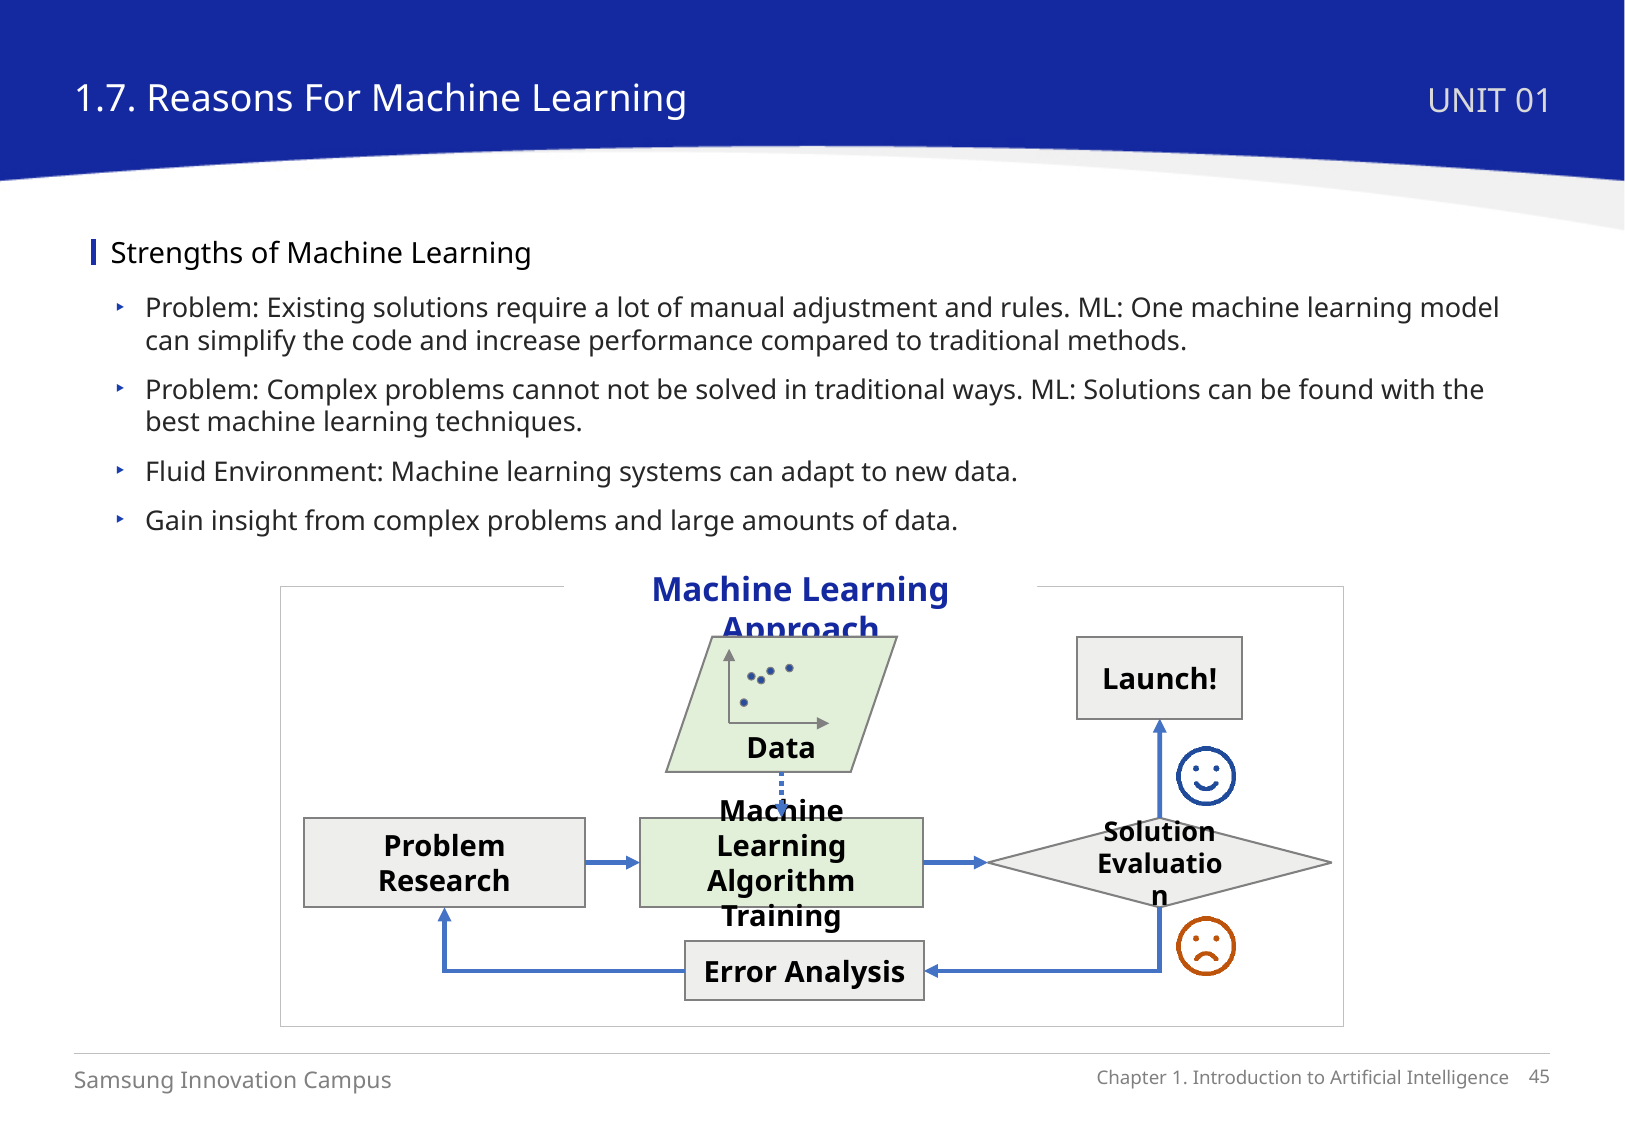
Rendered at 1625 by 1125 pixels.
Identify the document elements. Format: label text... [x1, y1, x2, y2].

picture [0, 0, 1625, 1125]
text_box Strengths of Machine Learning [91, 233, 1599, 270]
text_box Problem: Existing solutions require a lot of manual adjustment and rules. ML: One machine learning model can simplify the code and increase performance compared to traditional methods. Problem: Complex problems cannot not be solved in traditional ways. ML: Solutions can be found with the best machine learning techniques. Fluid Environment: Machine learning systems can adapt to new data. Gain insight from complex problems and large amounts of data. [114, 278, 1532, 548]
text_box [73, 73, 1554, 120]
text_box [280, 560, 1344, 1027]
